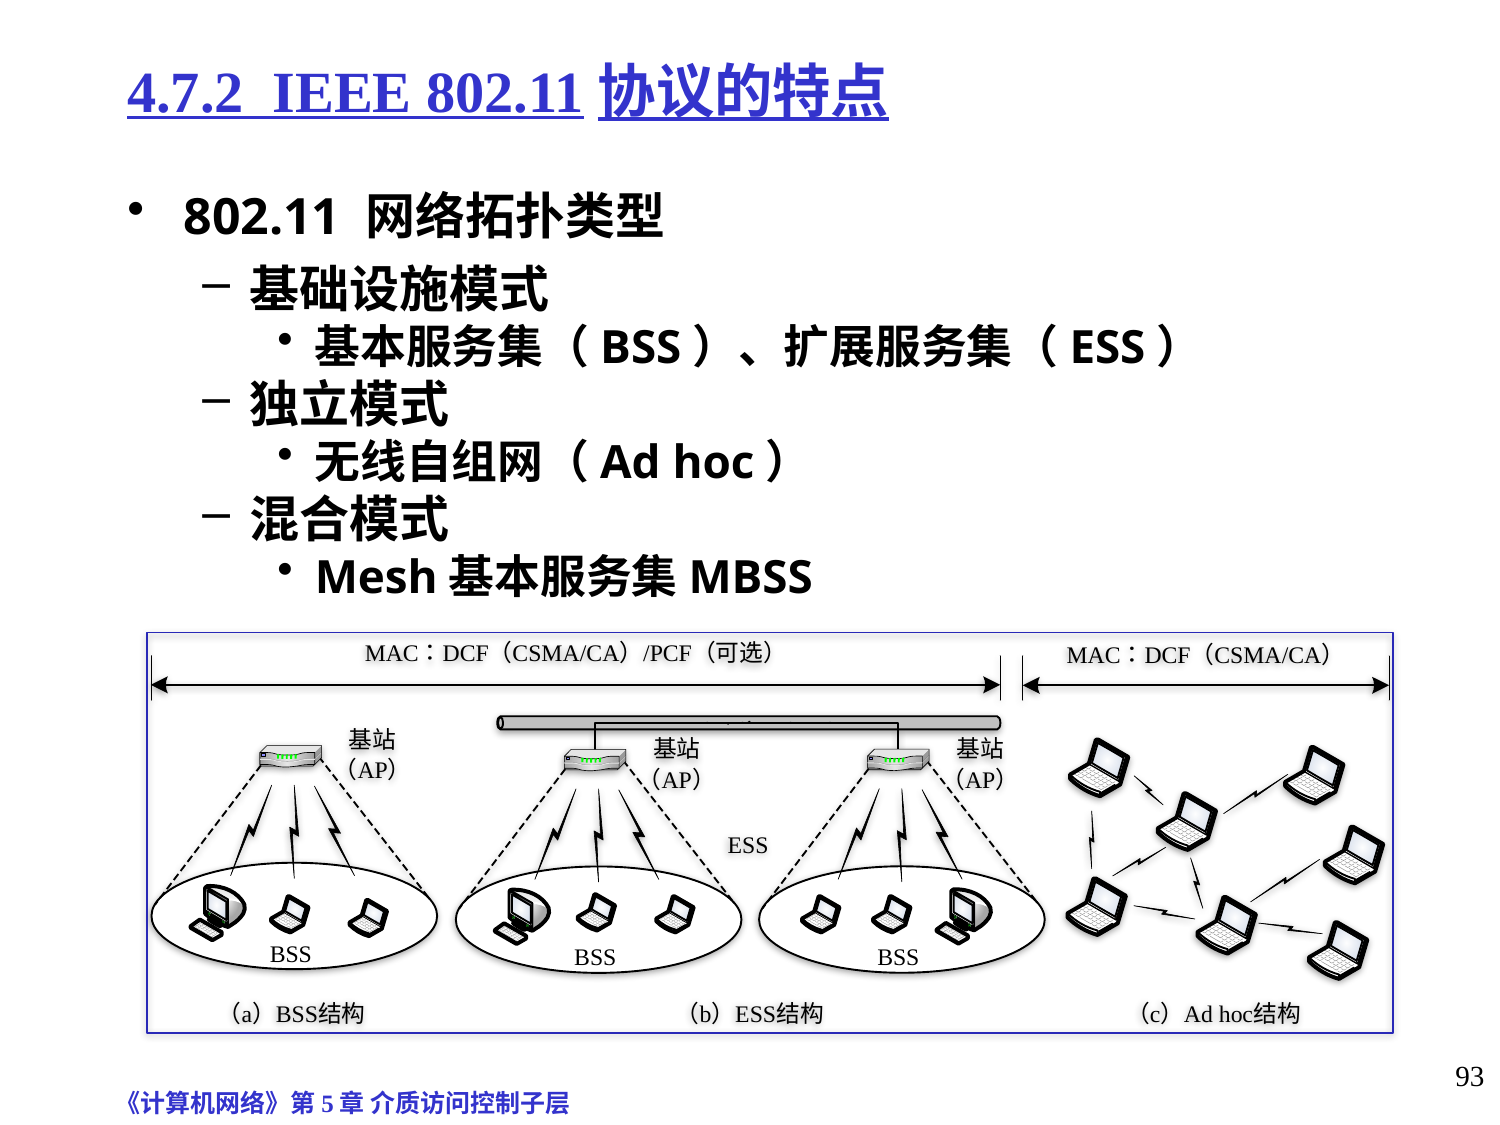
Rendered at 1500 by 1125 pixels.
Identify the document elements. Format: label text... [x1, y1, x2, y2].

slide_number 93 [1187, 1049, 1500, 1125]
title 4.7.2 IEEE 802.11协议的特点 [111, 0, 1388, 177]
list 802.11 网络拓扑类型 基础设施模式 基本服务集（BSS）、扩展服务集（ESS） 独立模式 无线自组网（Ad hoc） 混合模式 Mesh基本服务集MBSS [111, 177, 1388, 622]
picture [147, 633, 1393, 1033]
footer 《计算机网络》第5章 介质访问控制子层 [100, 1049, 976, 1125]
